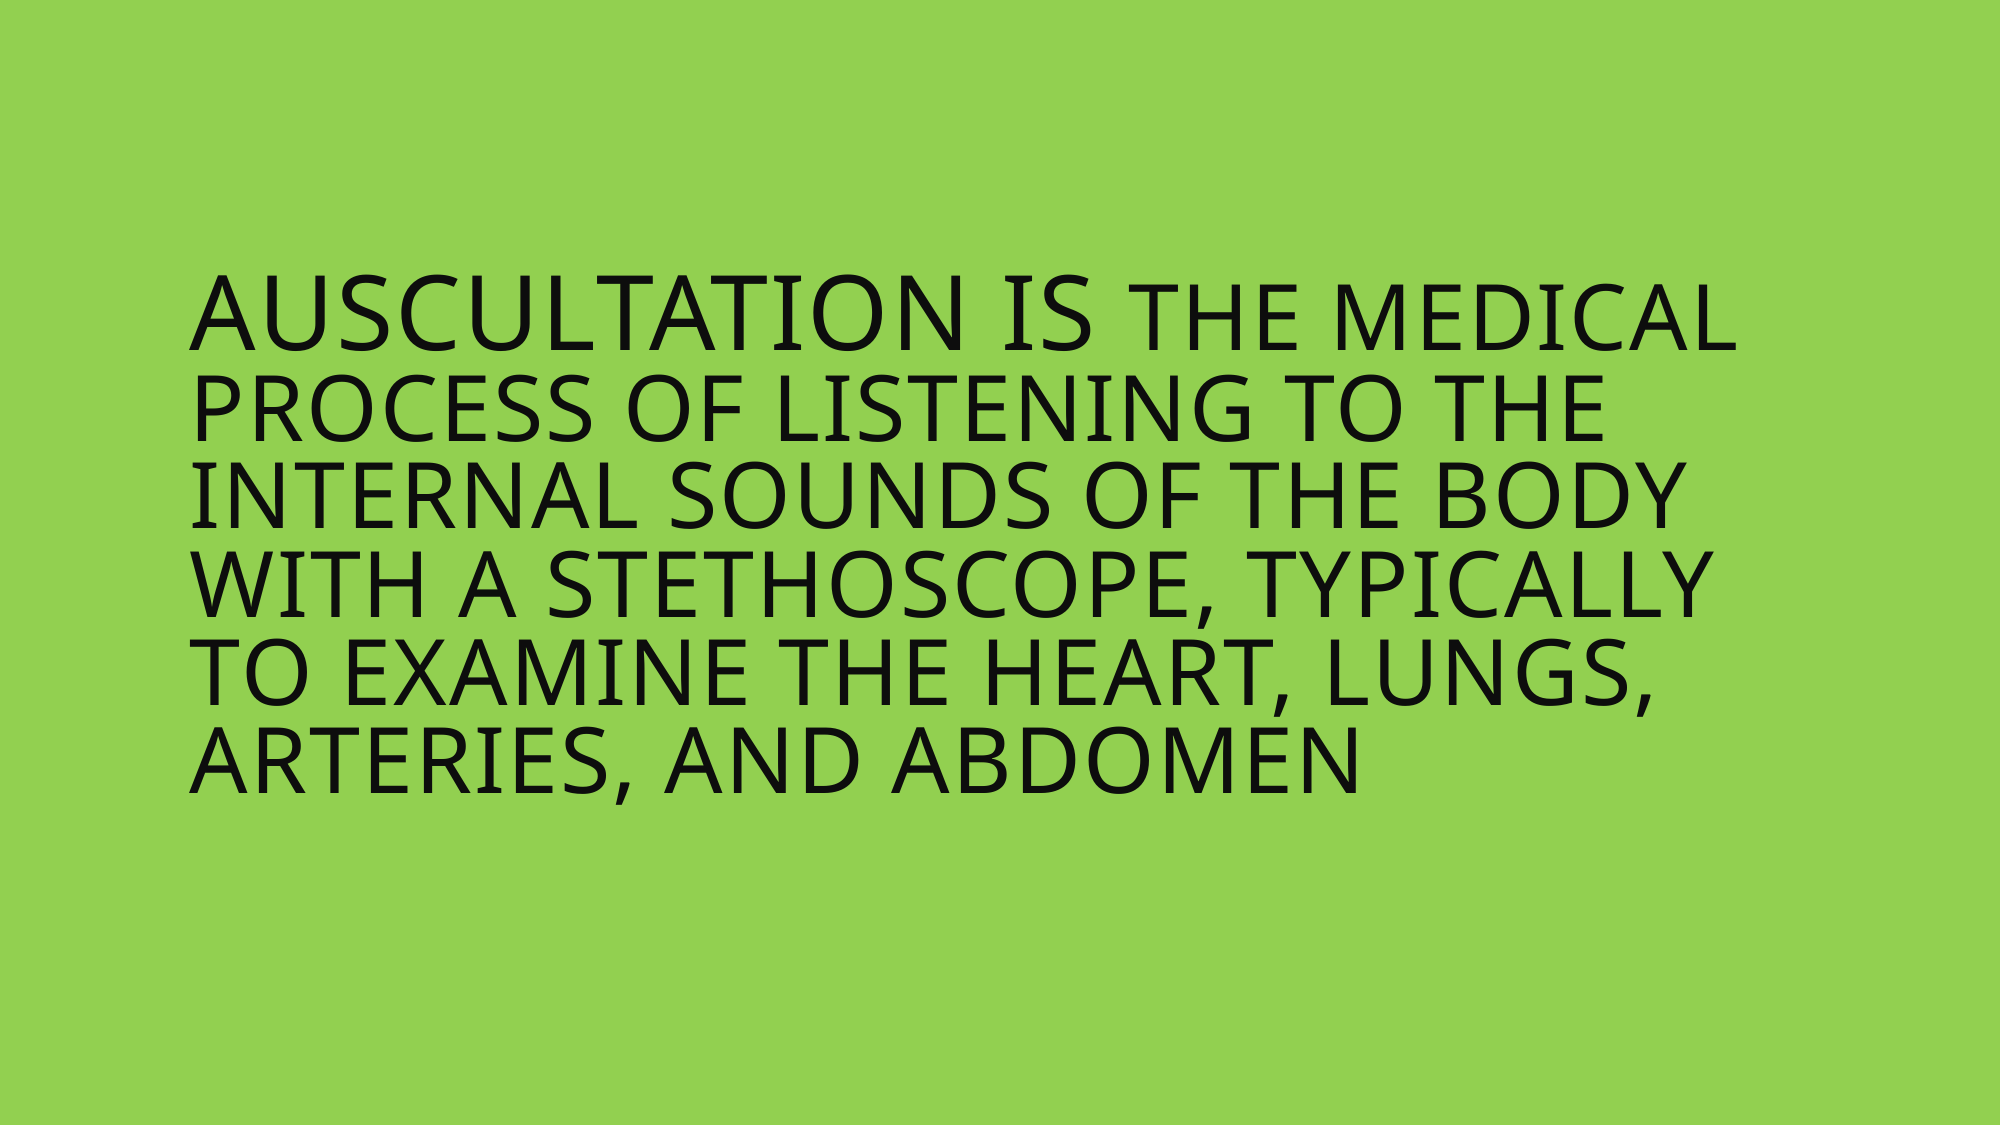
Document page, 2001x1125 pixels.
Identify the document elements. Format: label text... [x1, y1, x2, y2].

title Auscultation is the medical process of listening to the internal sounds of the body with a stethoscope, typically to examine the heart, lungs, arteries, and abdomen [174, 105, 1825, 976]
text_box [159, 269, 1810, 1026]
